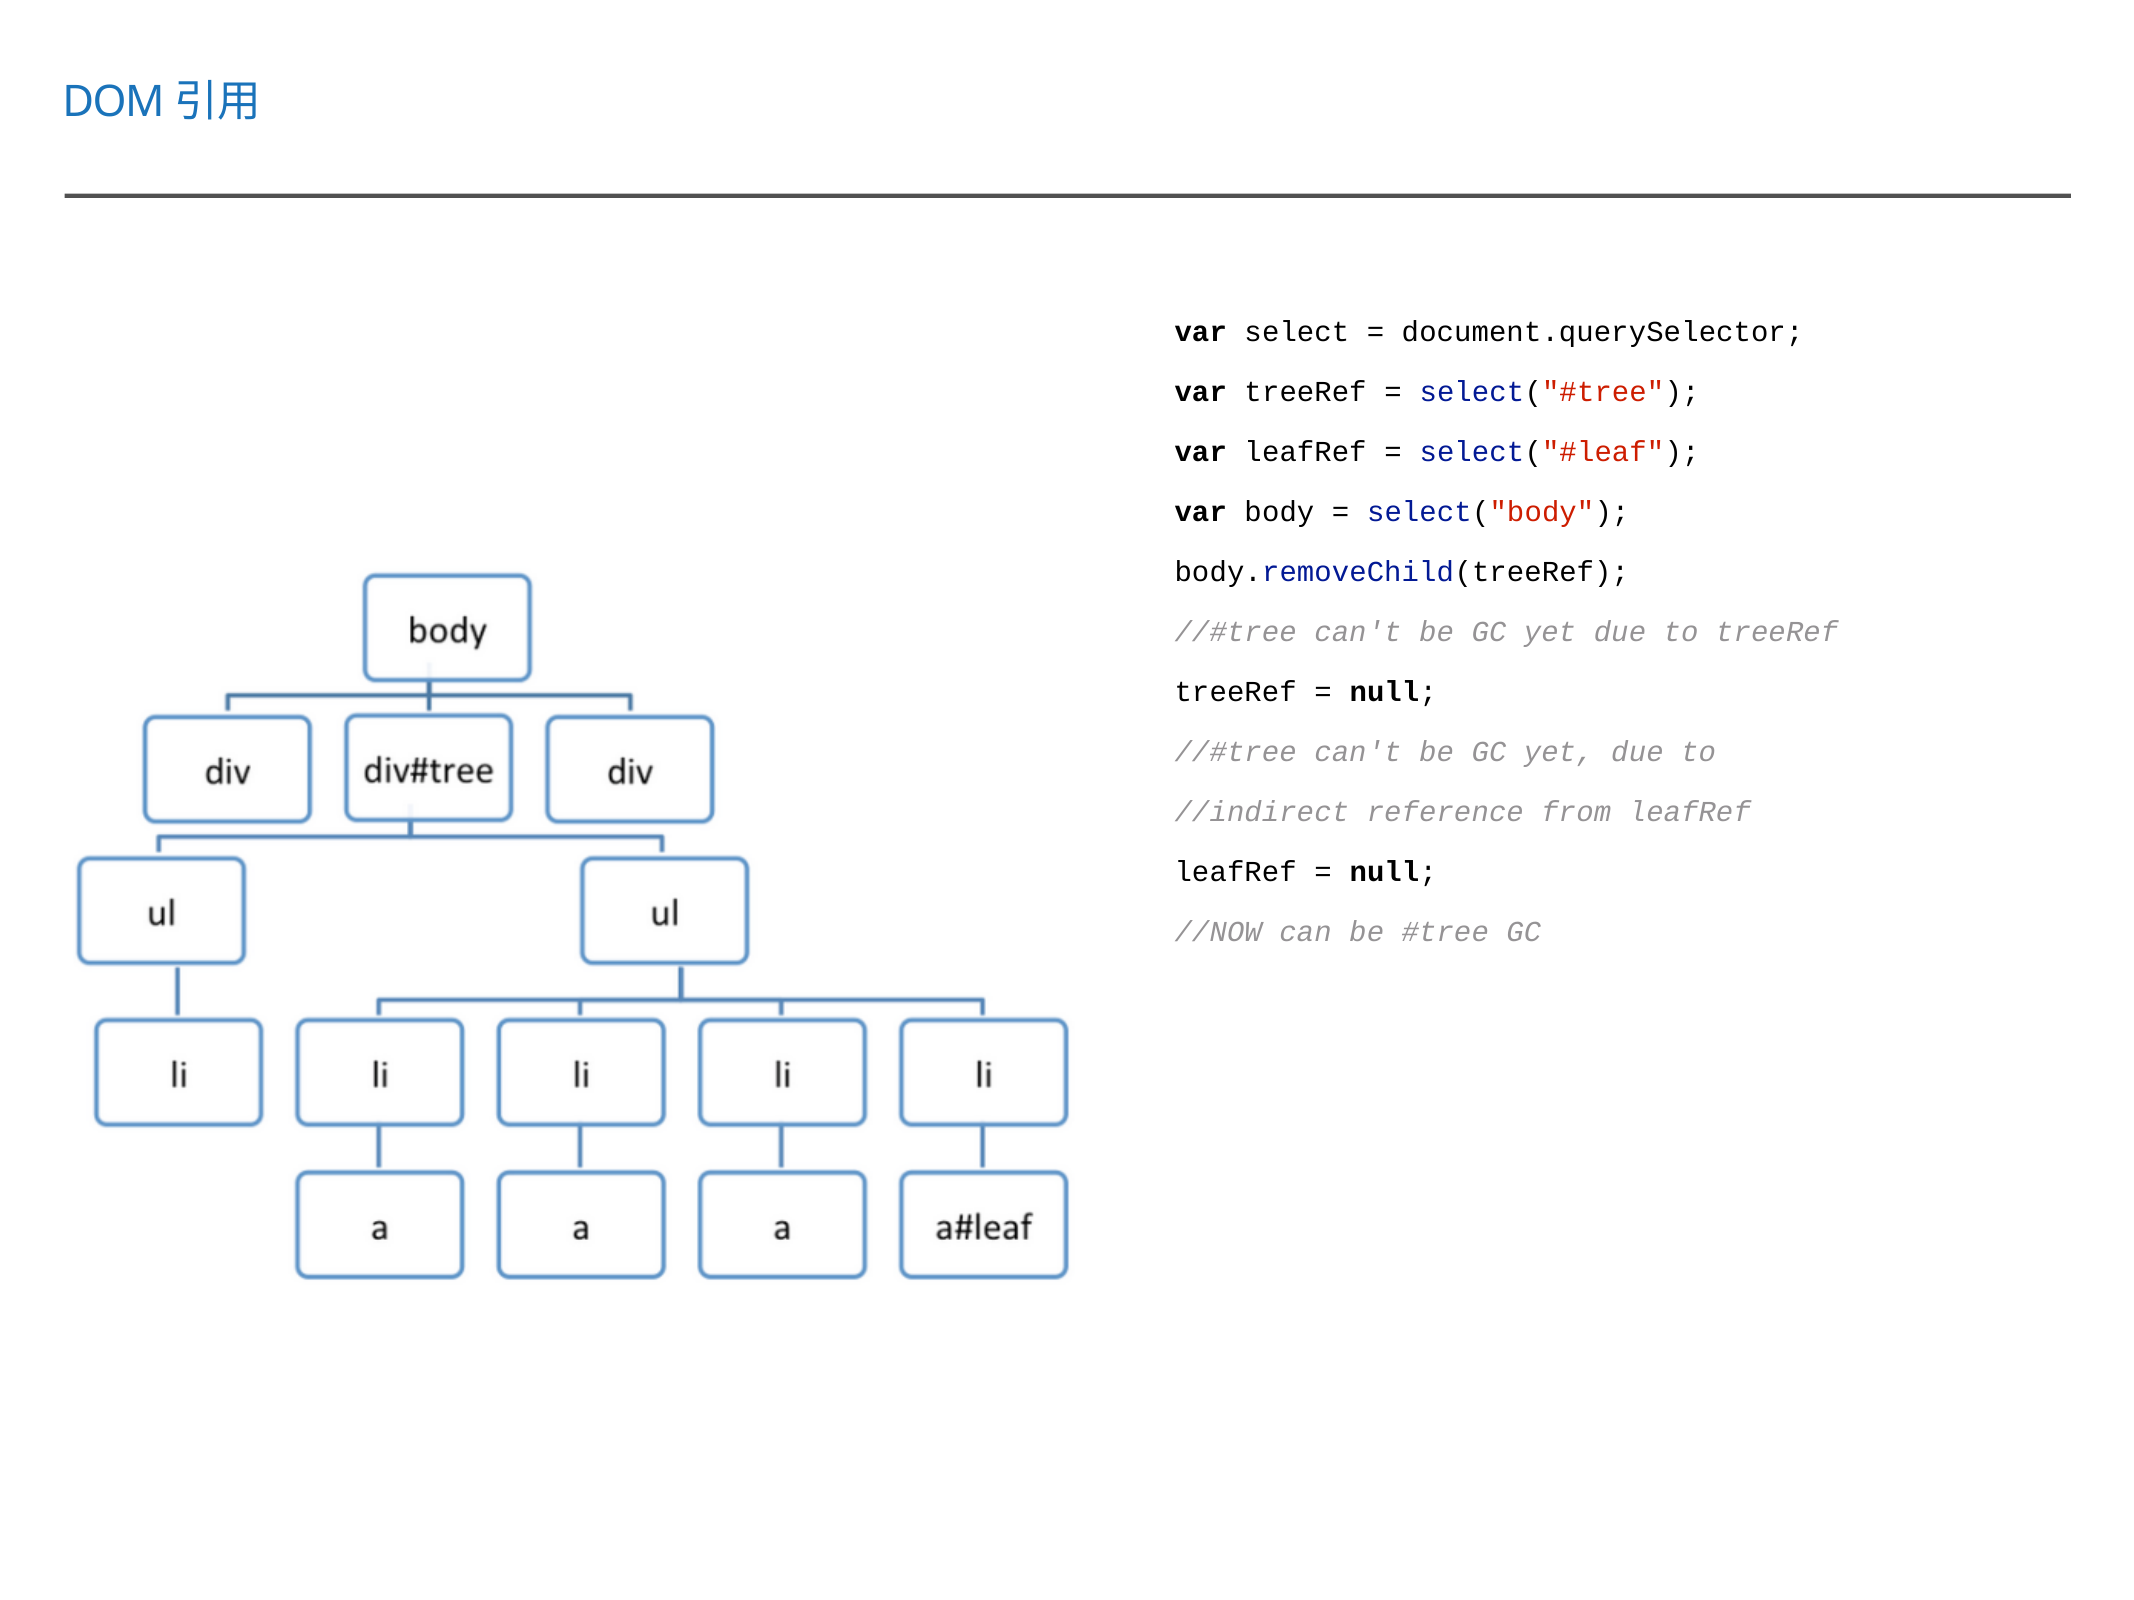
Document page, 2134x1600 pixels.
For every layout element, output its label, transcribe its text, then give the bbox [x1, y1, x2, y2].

text_box var select = document.querySelector; var treeRef = select("#tree"); var leafRef = select("#leaf"); var body = select("body"); body.removeChild(treeRef); //#tree can't be GC yet due to treeRef treeRef = null; //#tree can't be GC yet, due to //indirect reference from leafRef leafRef = null; //NOW can be #tree GC [1166, 227, 1849, 965]
picture [73, 526, 1102, 1306]
text_box DOM引用 [62, 51, 2071, 170]
